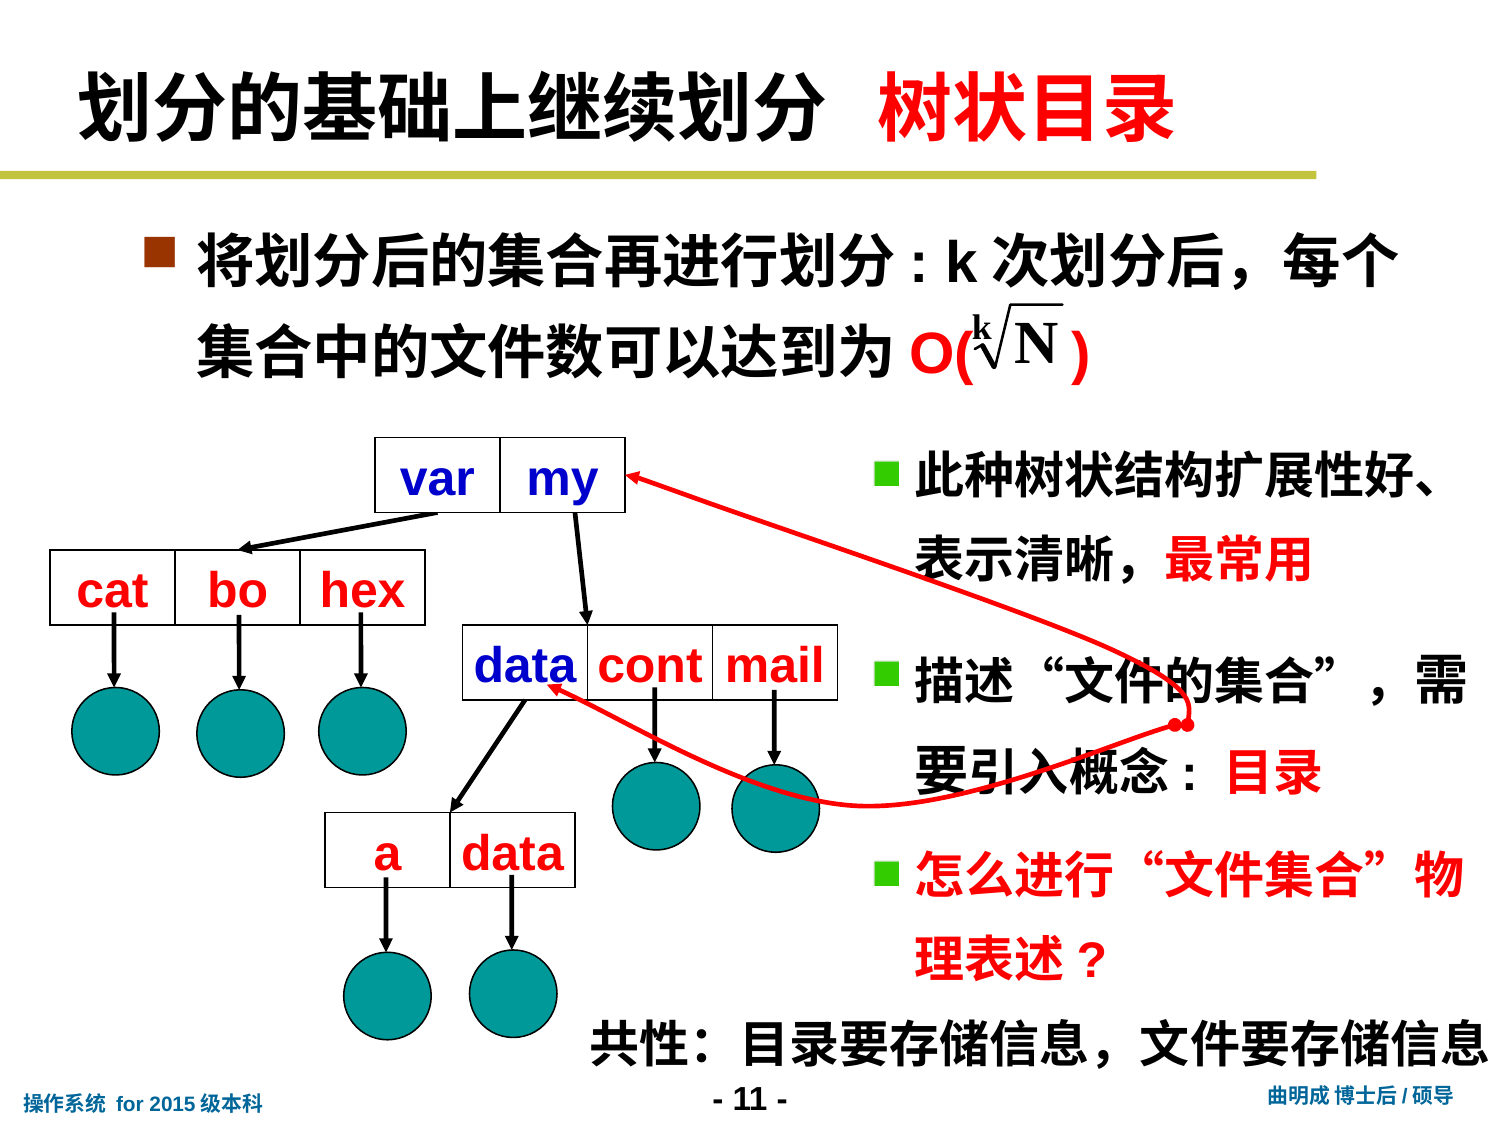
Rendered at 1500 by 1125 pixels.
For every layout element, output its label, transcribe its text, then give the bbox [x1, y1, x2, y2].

text_box [917, 605, 1013, 610]
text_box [824, 812, 1500, 996]
text_box 树状目录 [862, 52, 1313, 158]
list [963, 291, 1077, 384]
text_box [824, 612, 1500, 803]
text_box 共性：目录要存储信息，文件要存储信息 [499, 1003, 1500, 1081]
text_box 将划分后的集合再进行划分: k次划分后，每个集合中的文件数可以达到为O( ) [125, 195, 1425, 338]
title 划分的基础上继续划分 [62, 50, 1350, 161]
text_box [49, 437, 838, 1040]
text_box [824, 412, 1500, 596]
